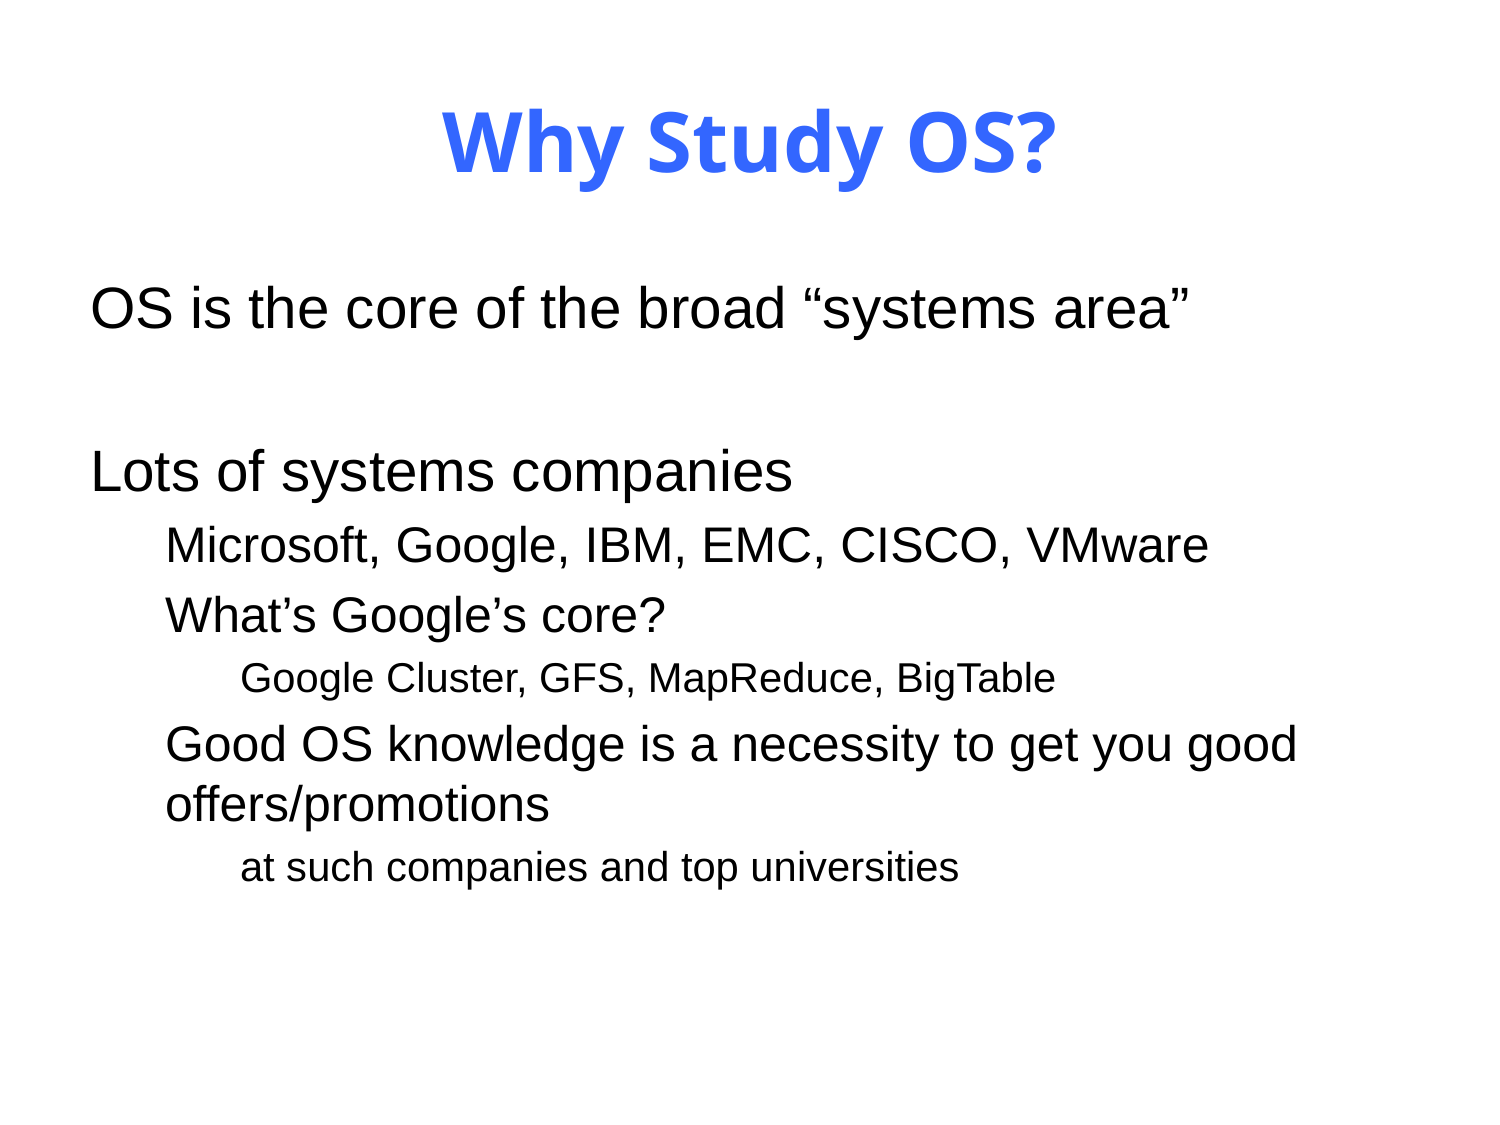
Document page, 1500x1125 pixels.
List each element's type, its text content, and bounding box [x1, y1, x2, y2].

title Why Study OS? [75, 45, 1425, 233]
list OS is the core of the broad “systems area” Lots of systems companies Microsoft, Google, IBM, EMC, CISCO, VMware What’s Google’s core? Google Cluster, GFS, MapReduce, BigTable Good OS knowledge is a necessity to get you good offers/promotions at such companies and top universities [75, 262, 1425, 1005]
